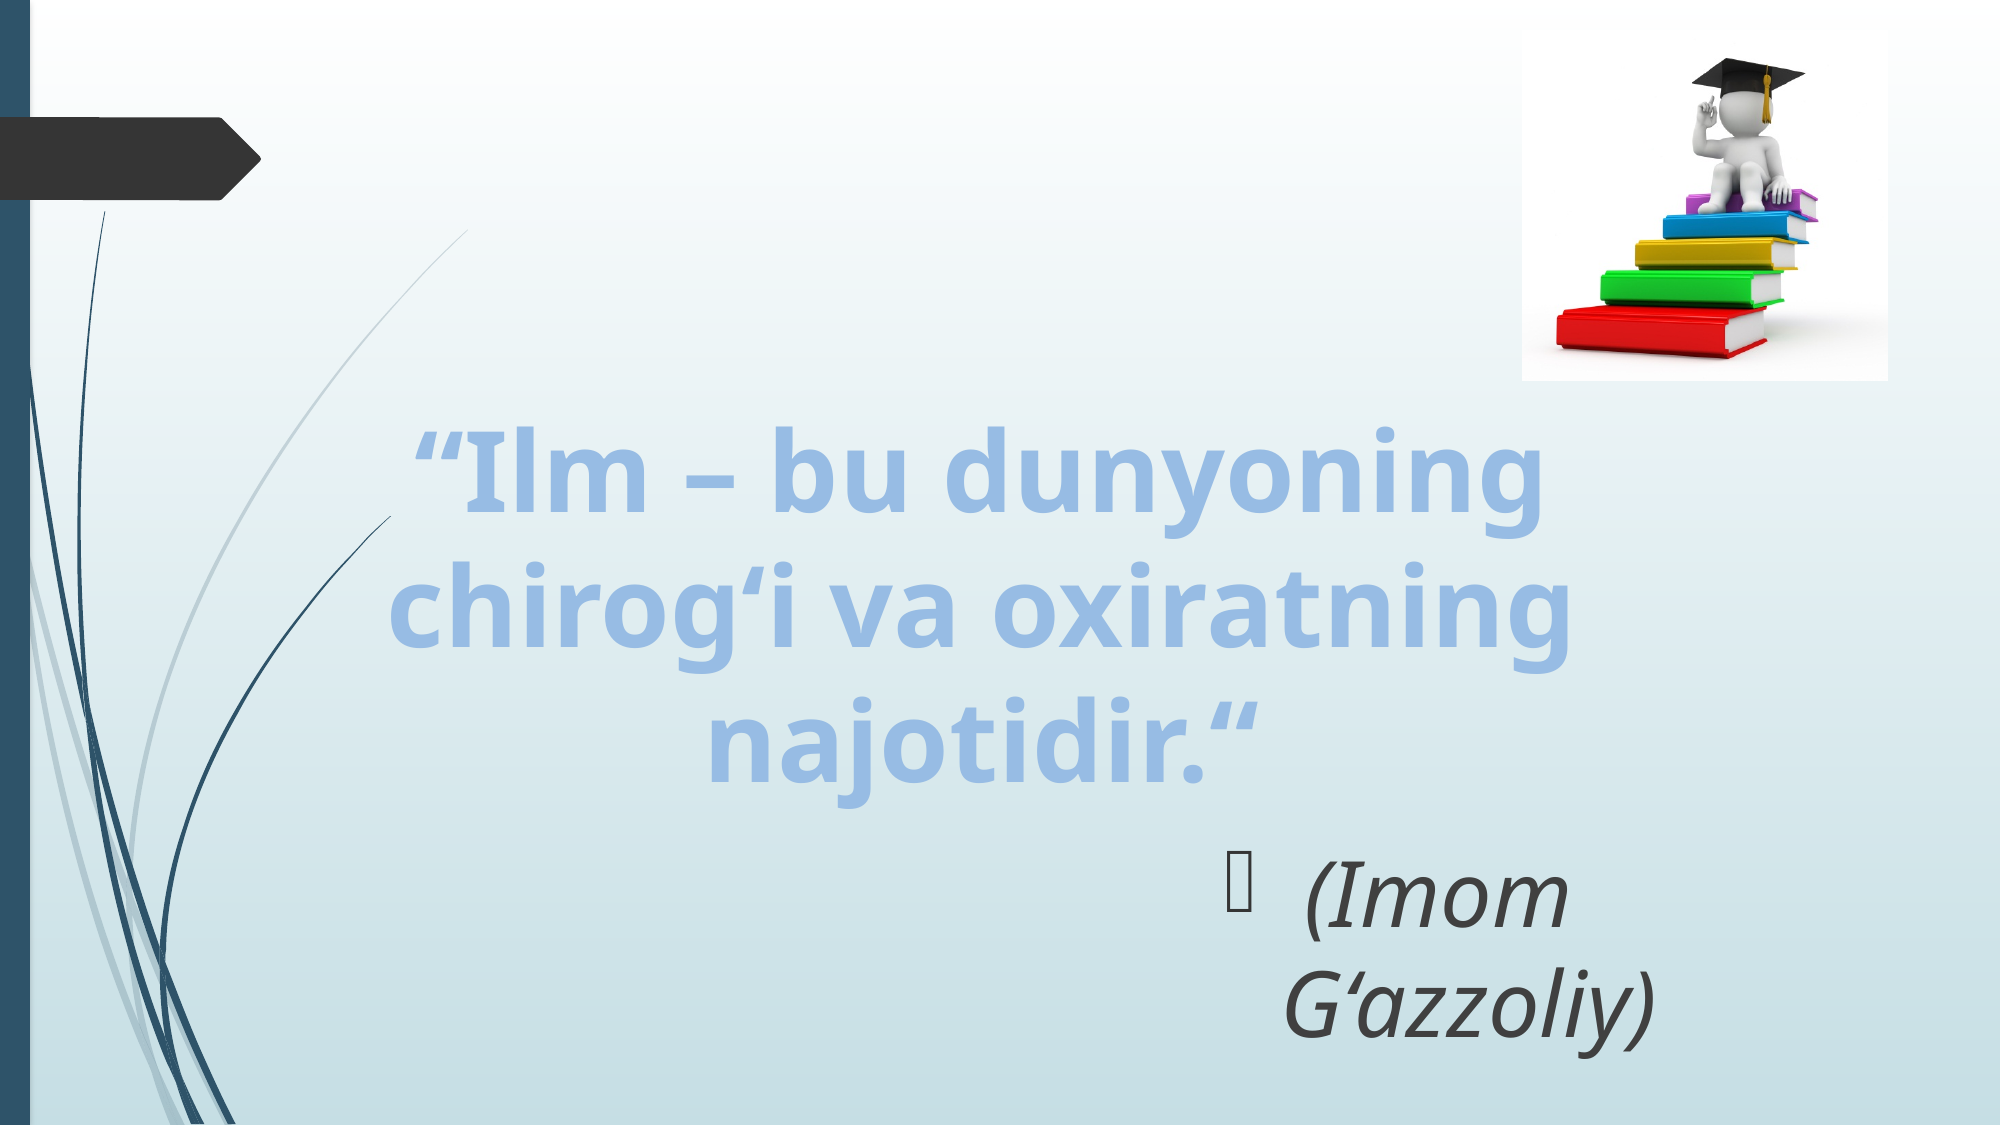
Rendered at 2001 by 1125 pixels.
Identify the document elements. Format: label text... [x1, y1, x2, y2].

title “Ilm – bu dunyoning chirog‘i va oxiratning najotidir.“ [200, 392, 1764, 868]
picture [1522, 30, 1888, 381]
list (Imom G‘azzoliy) [1209, 828, 1888, 930]
